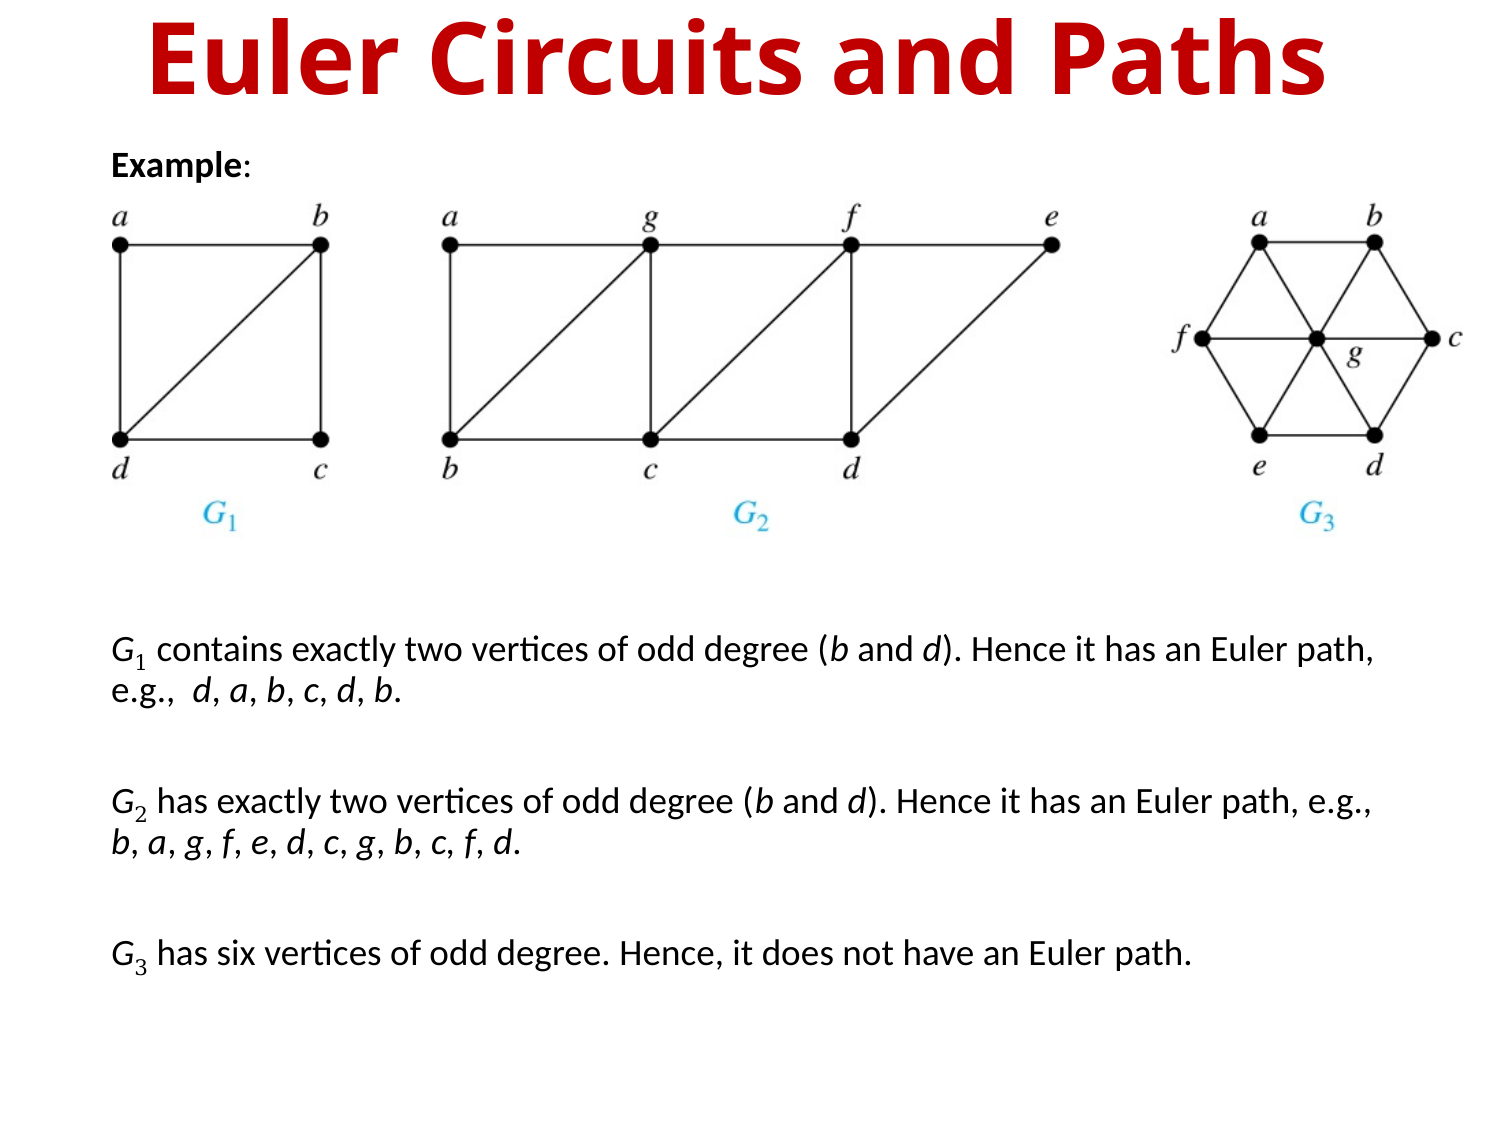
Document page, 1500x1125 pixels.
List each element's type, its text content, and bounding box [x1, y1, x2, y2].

title Euler Circuits and Paths [75, 0, 1425, 125]
picture [112, 199, 1463, 538]
list Example: G1 contains exactly two vertices of odd degree (b and d). Hence it has an Euler path, e.g., d, a, b, c, d, b. G2 has exactly two vertices of odd degree (b and d). Hence it has an Euler path, e.g., b, a, g, f, e, d, c, g, b, c, f, d. G3 has six vertices of odd degree. Hence, it does not have an Euler path. [70, 137, 1421, 988]
